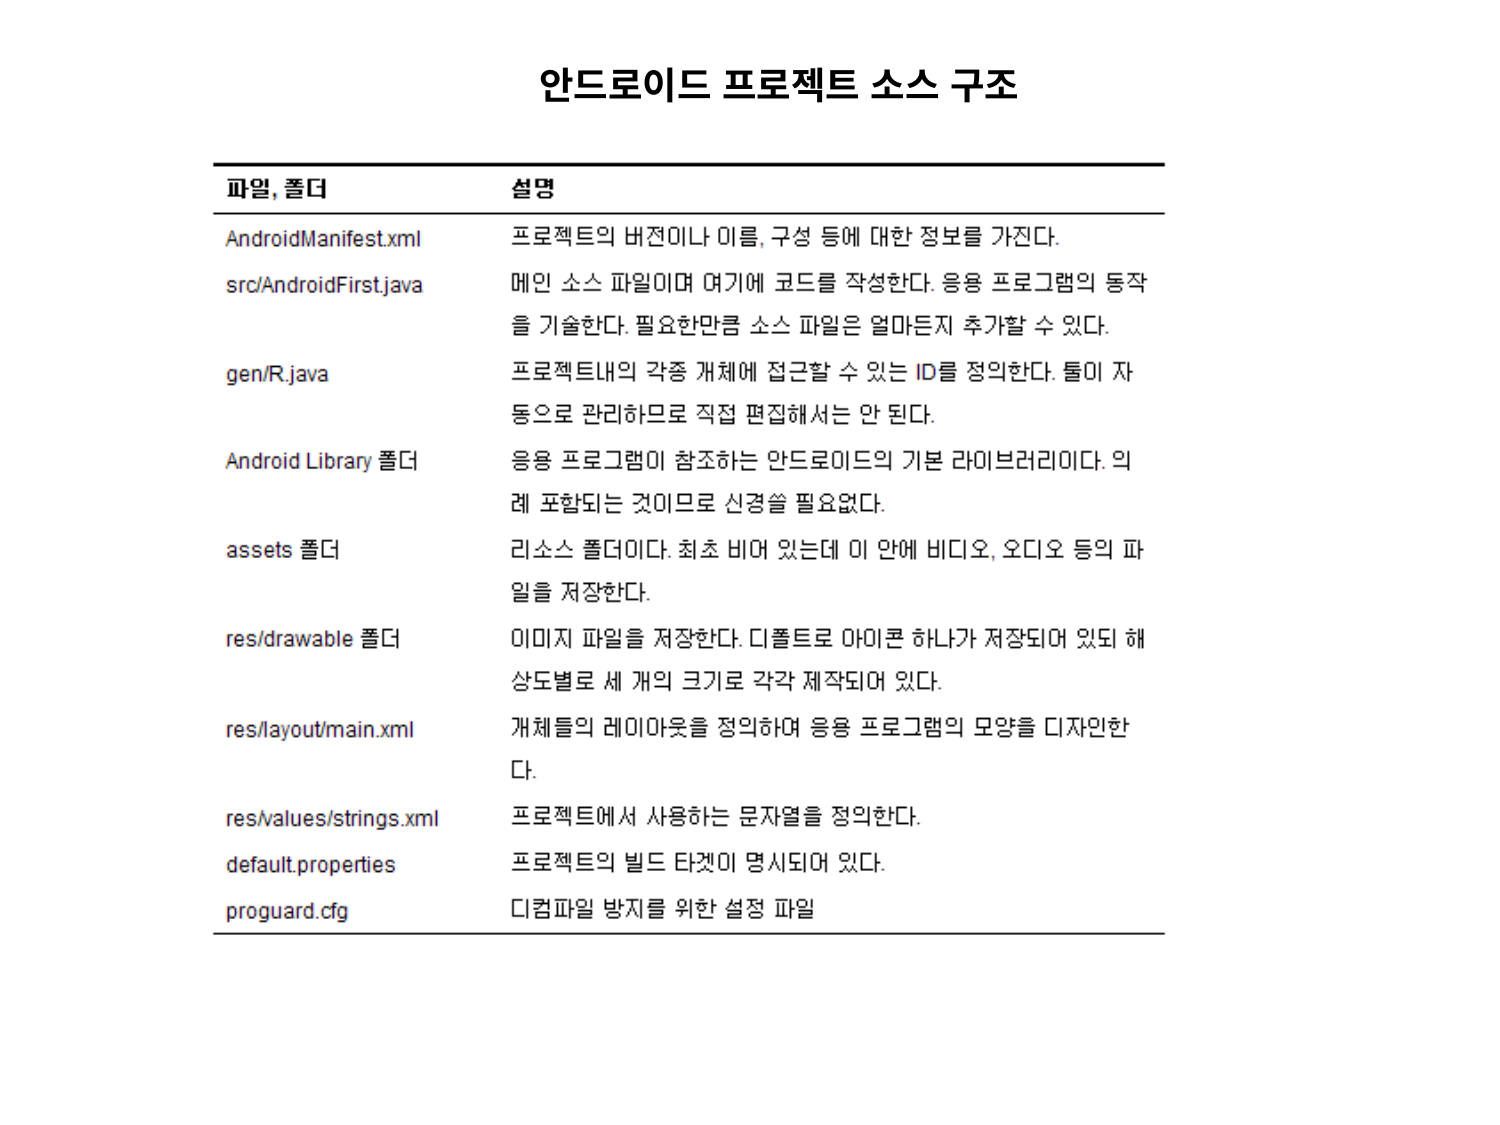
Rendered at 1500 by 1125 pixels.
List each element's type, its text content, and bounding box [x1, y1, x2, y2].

picture [187, 116, 1231, 983]
text_box 안드로이드 프로젝트 소스 구조 [123, 54, 1435, 115]
